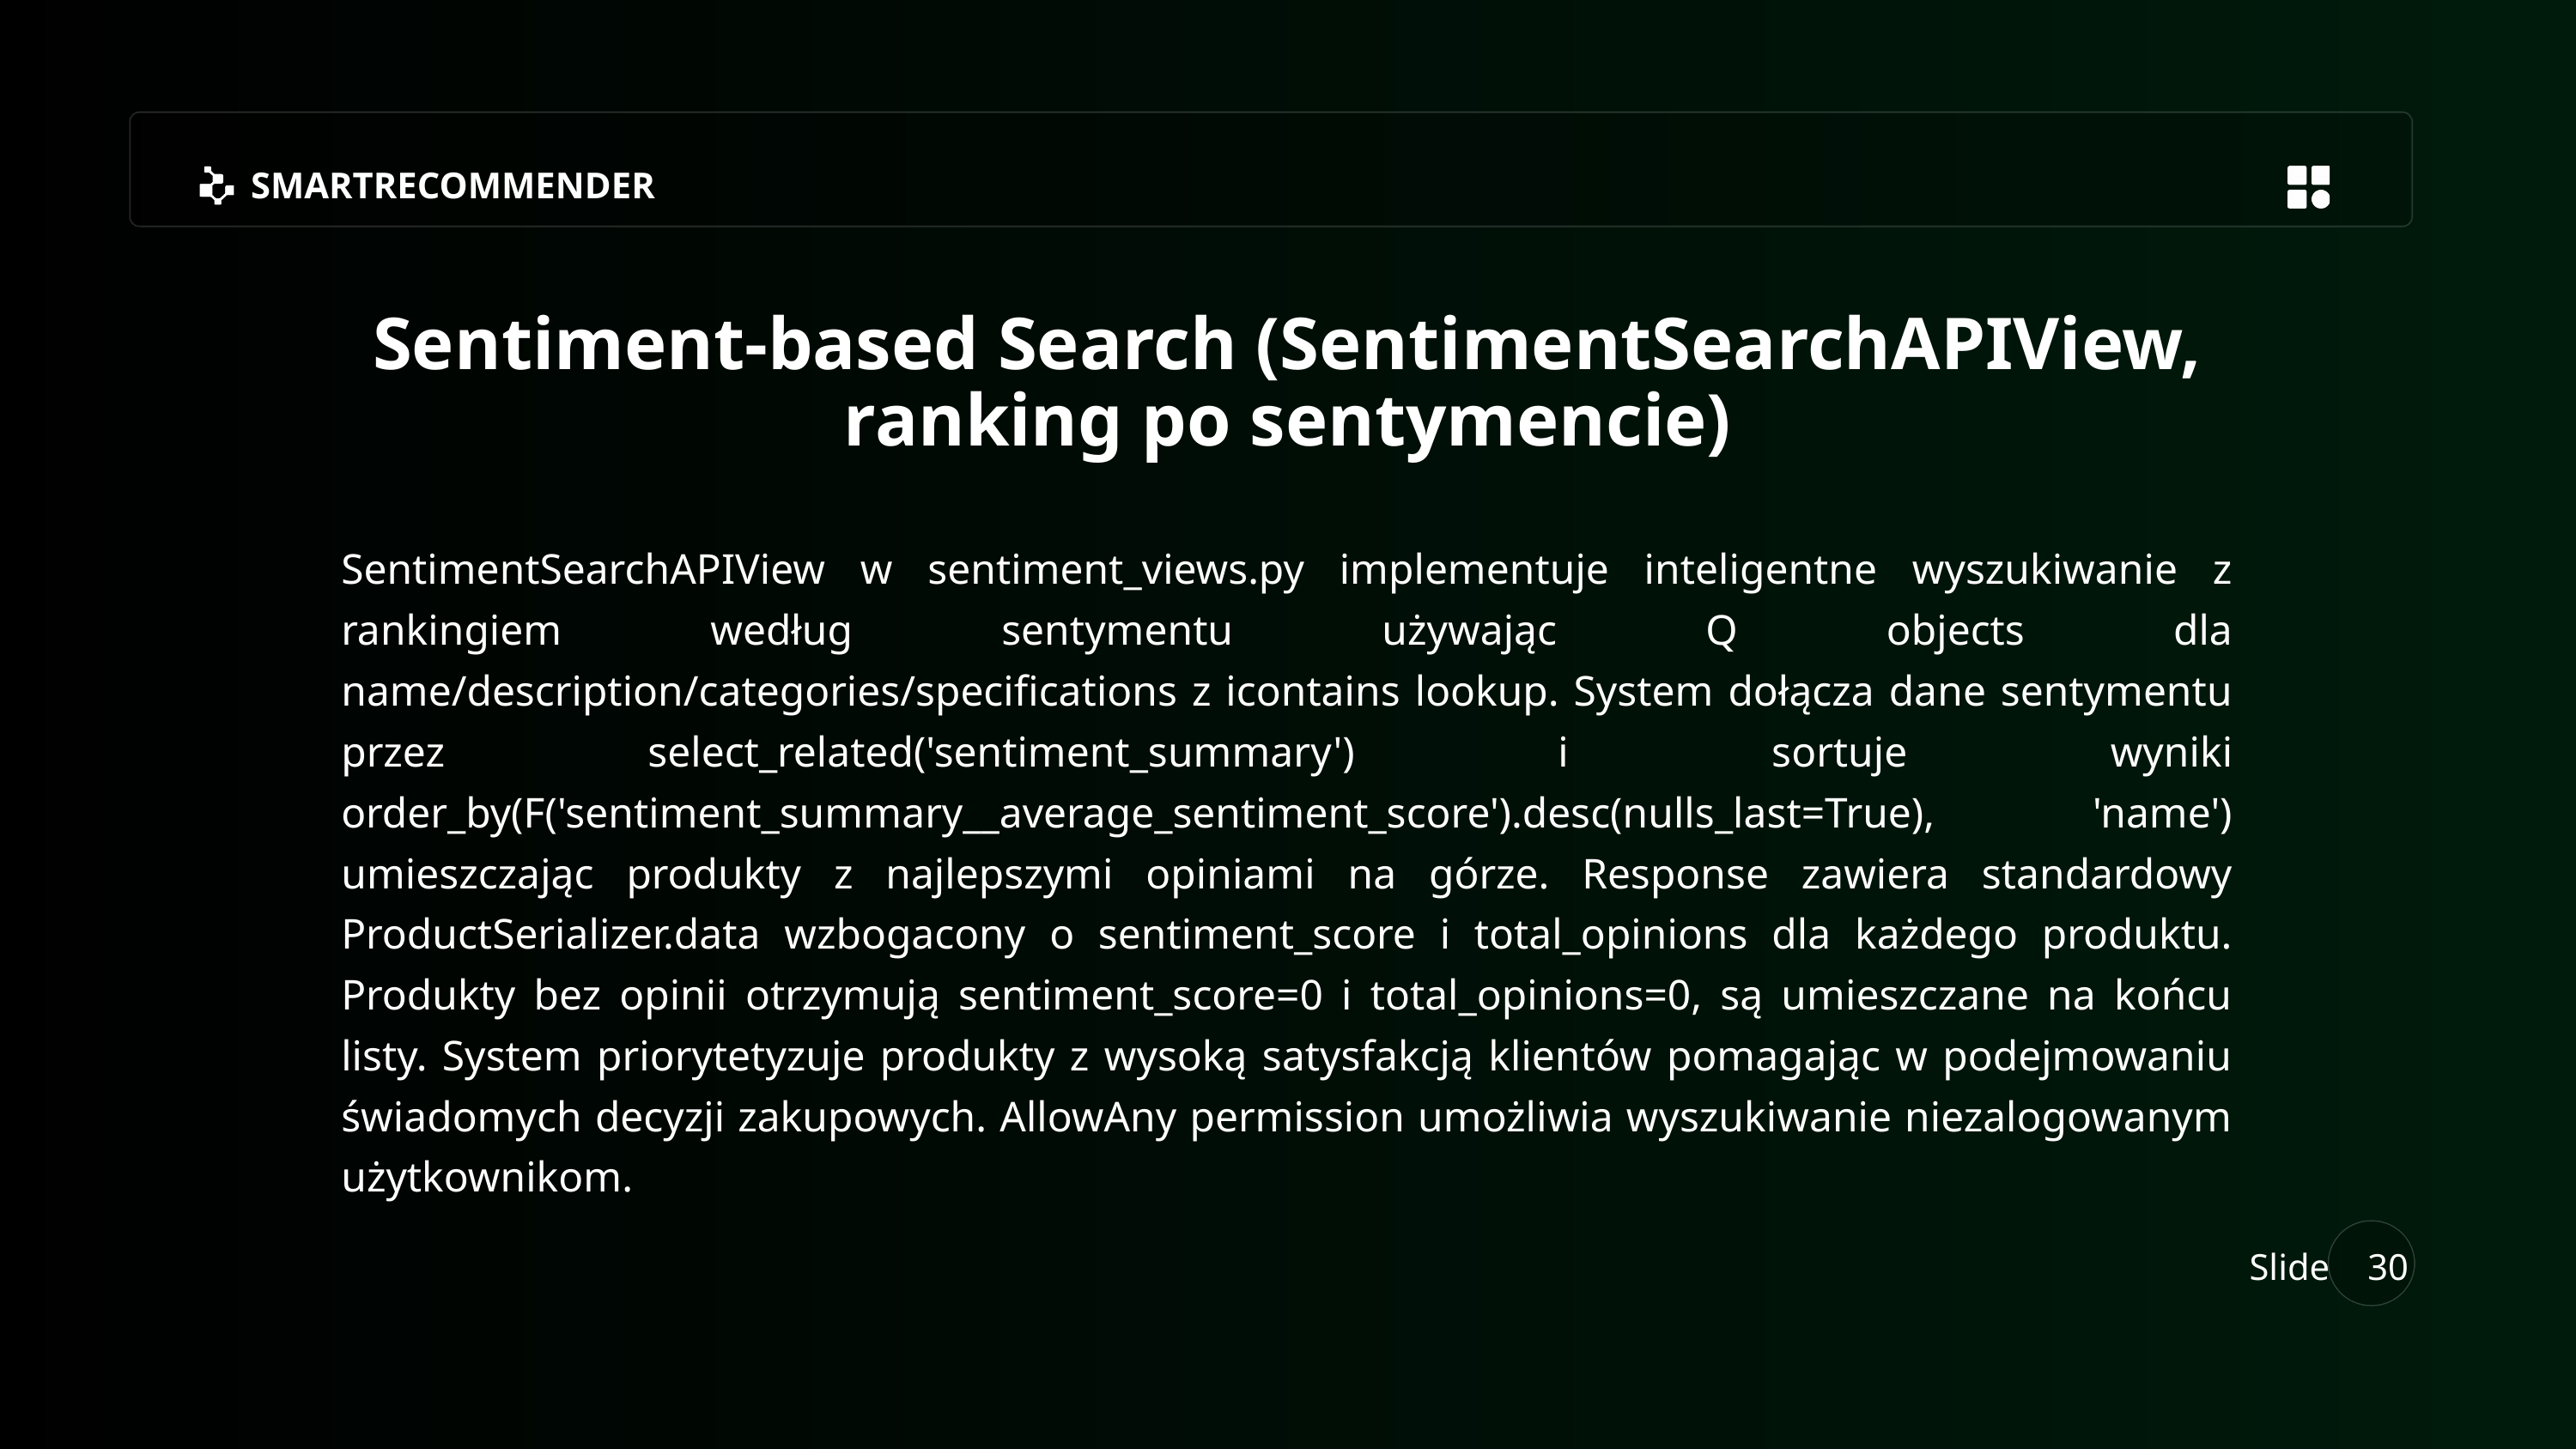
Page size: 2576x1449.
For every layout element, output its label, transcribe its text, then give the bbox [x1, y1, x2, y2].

text_box [2287, 166, 2330, 209]
text_box SentimentSearchAPIView w sentiment_views.py implementuje inteligentne wyszukiwanie z rankingiem według sentymentu używając Q objects dla name/description/categories/specifications z icontains lookup. System dołącza dane sentymentu przez select_related('sentiment_summary') i sortuje wyniki order_by(F('sentiment_summary__average_sentiment_score').desc(nulls_last=True), 'name') umieszczając produkty z najlepszymi opiniami na górze. Response zawiera standardowy ProductSerializer.data wzbogacony o sentiment_score i total_opinions dla każdego produktu. Produkty bez opinii otrzymują sentiment_score=0 i total_opinions=0, są umieszczane na końcu listy. System priorytetyzuje produkty z wysoką satysfakcją klientów pomagając w podejmowaniu świadomych decyzji zakupowych. AllowAny permission umożliwia wyszukiwanie niezalogowanym użytkownikom. [341, 531, 2235, 1201]
text_box 30 [2363, 1226, 2413, 1288]
text_box [199, 166, 234, 205]
text_box Slide [2150, 1226, 2330, 1288]
text_box Sentiment-based Search (SentimentSearchAPIView, ranking po sentymencie) [291, 307, 2285, 461]
text_box [2326, 1180, 2451, 1343]
text_box SMARTRECOMMENDER [251, 172, 679, 207]
text_box [125, 91, 2451, 263]
